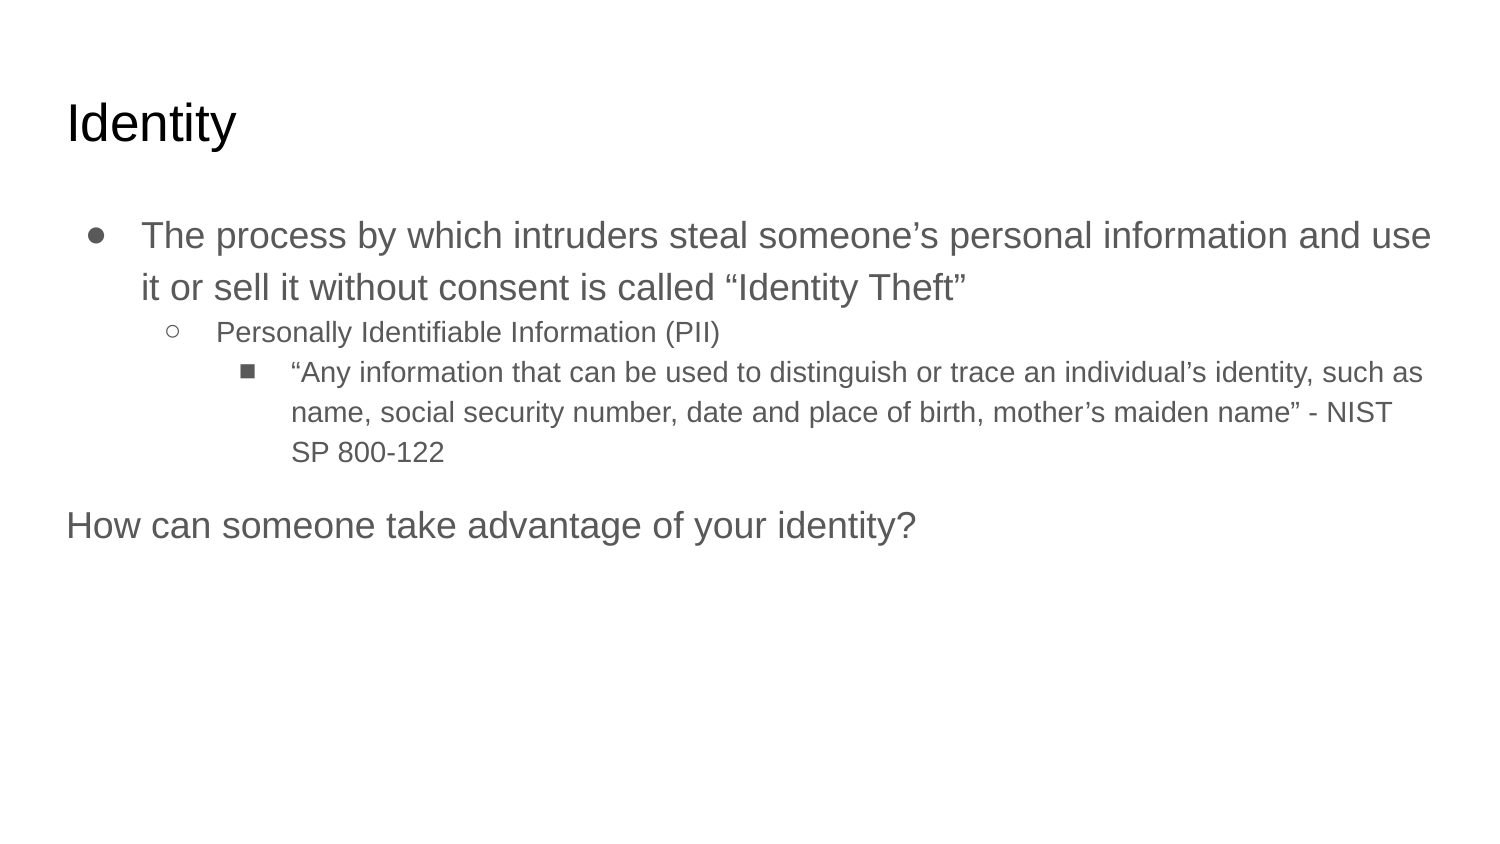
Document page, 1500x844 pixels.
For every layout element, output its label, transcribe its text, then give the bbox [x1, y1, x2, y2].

list The process by which intruders steal someone’s personal information and use it or sell it without consent is called “Identity Theft” Personally Identifiable Information (PII) “Any information that can be used to distinguish or trace an individual’s identity, such as name, social security number, date and place of birth, mother’s maiden name” - NIST SP 800-122 How can someone take advantage of your identity? [51, 189, 1449, 750]
title Identity [51, 72, 1449, 167]
